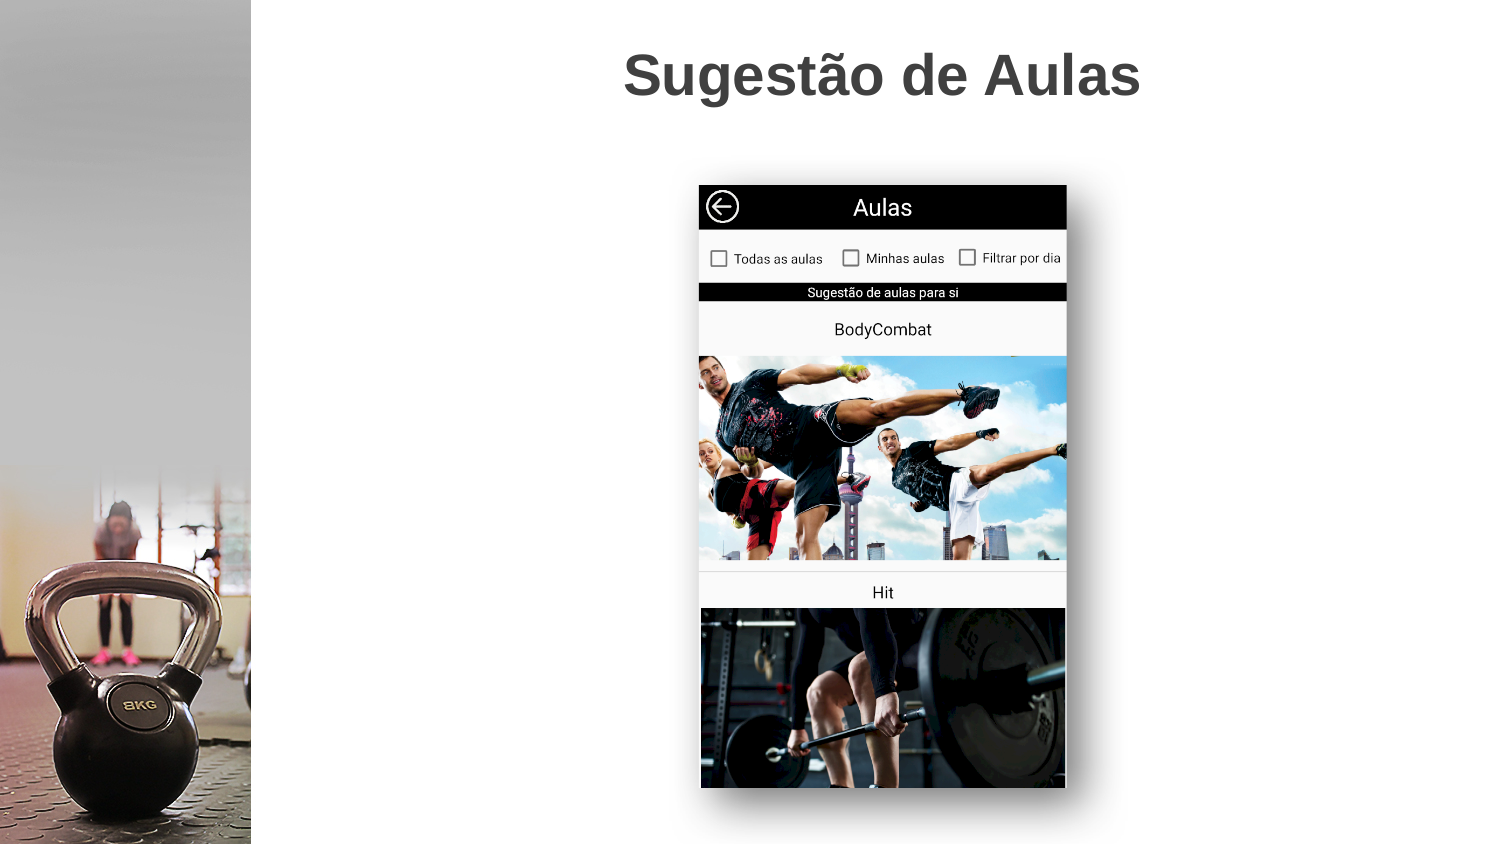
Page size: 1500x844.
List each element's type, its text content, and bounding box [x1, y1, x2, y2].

title Sugestão de Aulas [265, 0, 1500, 146]
picture [0, 0, 1500, 844]
